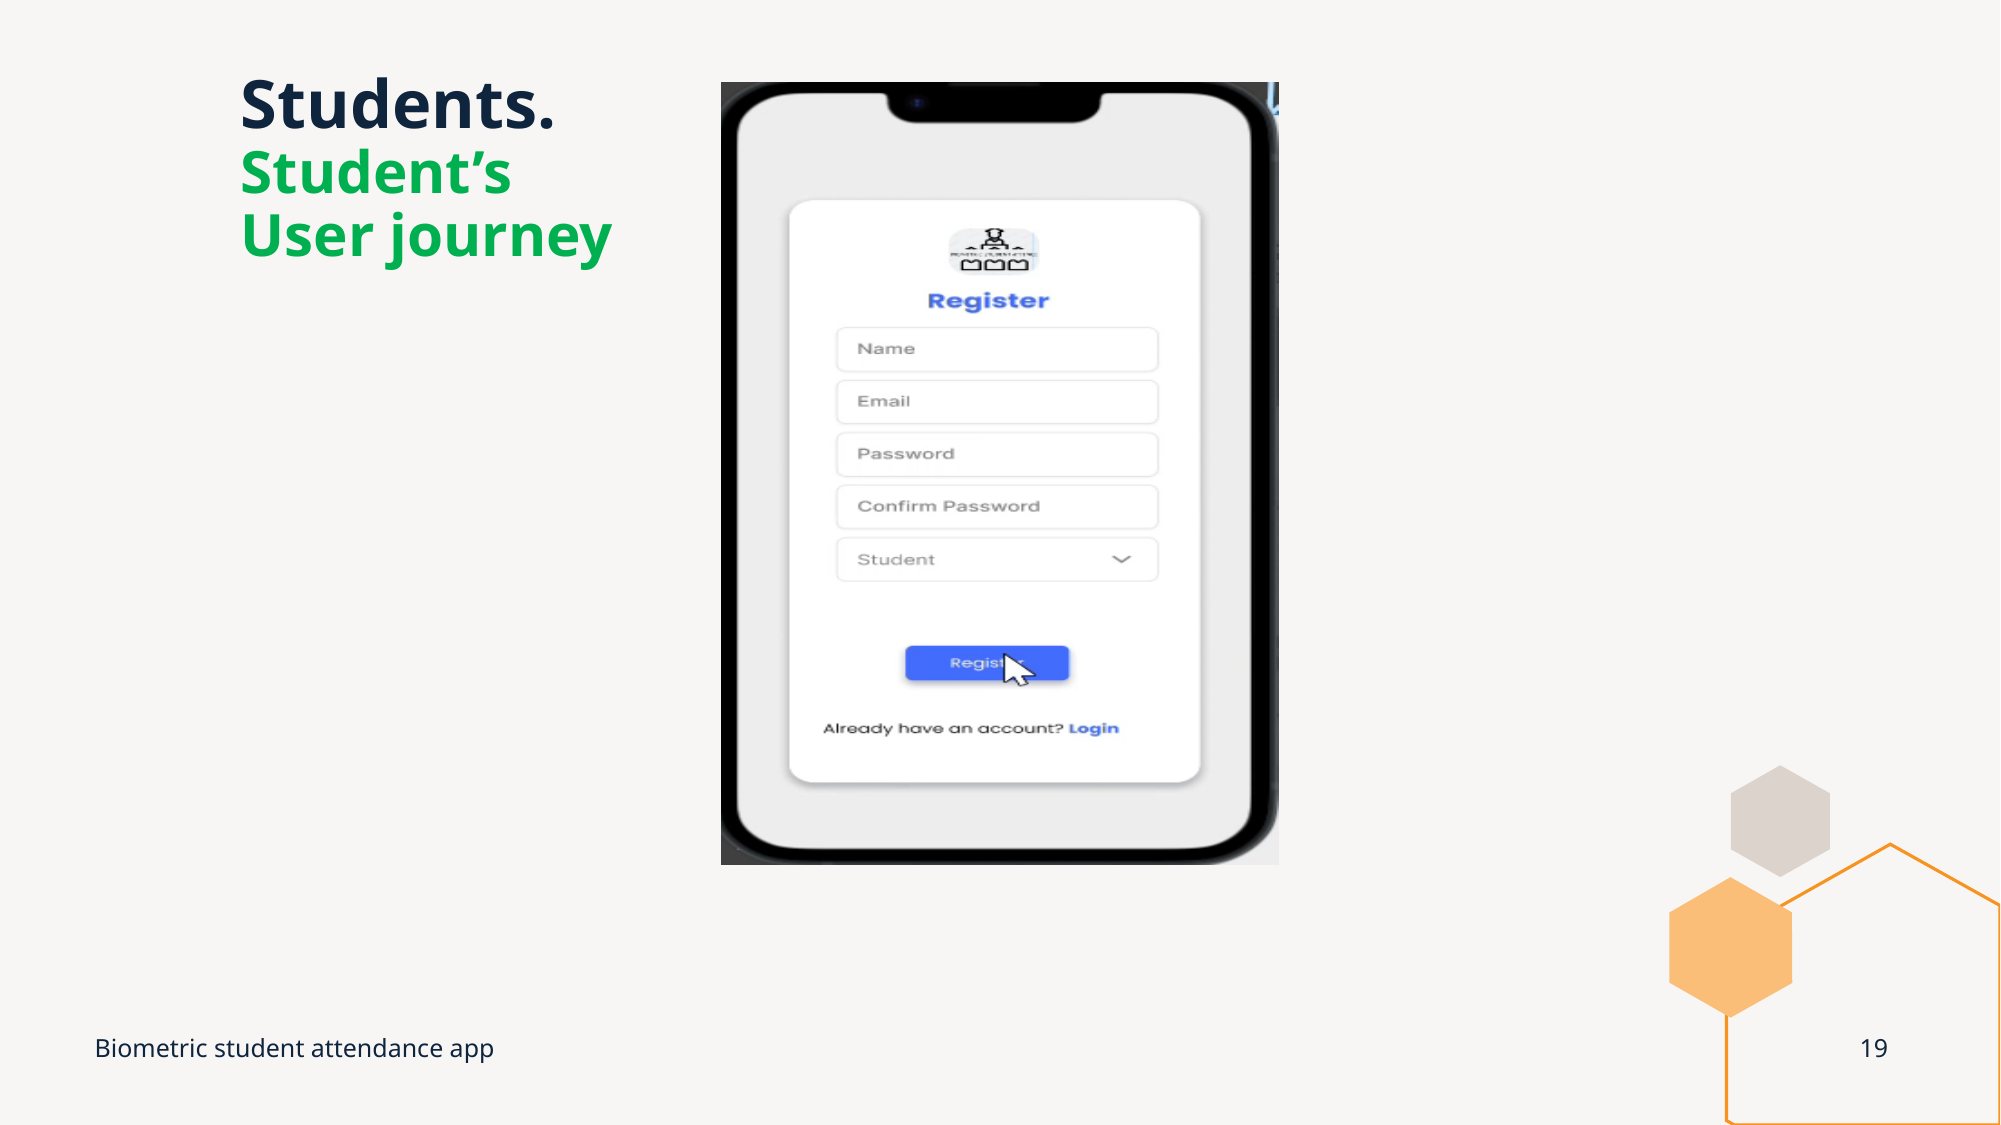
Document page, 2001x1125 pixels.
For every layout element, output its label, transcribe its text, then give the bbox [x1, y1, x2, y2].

text_box [204, 259, 1795, 1064]
title Students. Student’s User journey [225, 63, 643, 259]
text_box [720, 81, 1280, 866]
footer Biometric student attendance app [79, 1020, 755, 1080]
slide_number 19 [1836, 1020, 1912, 1080]
